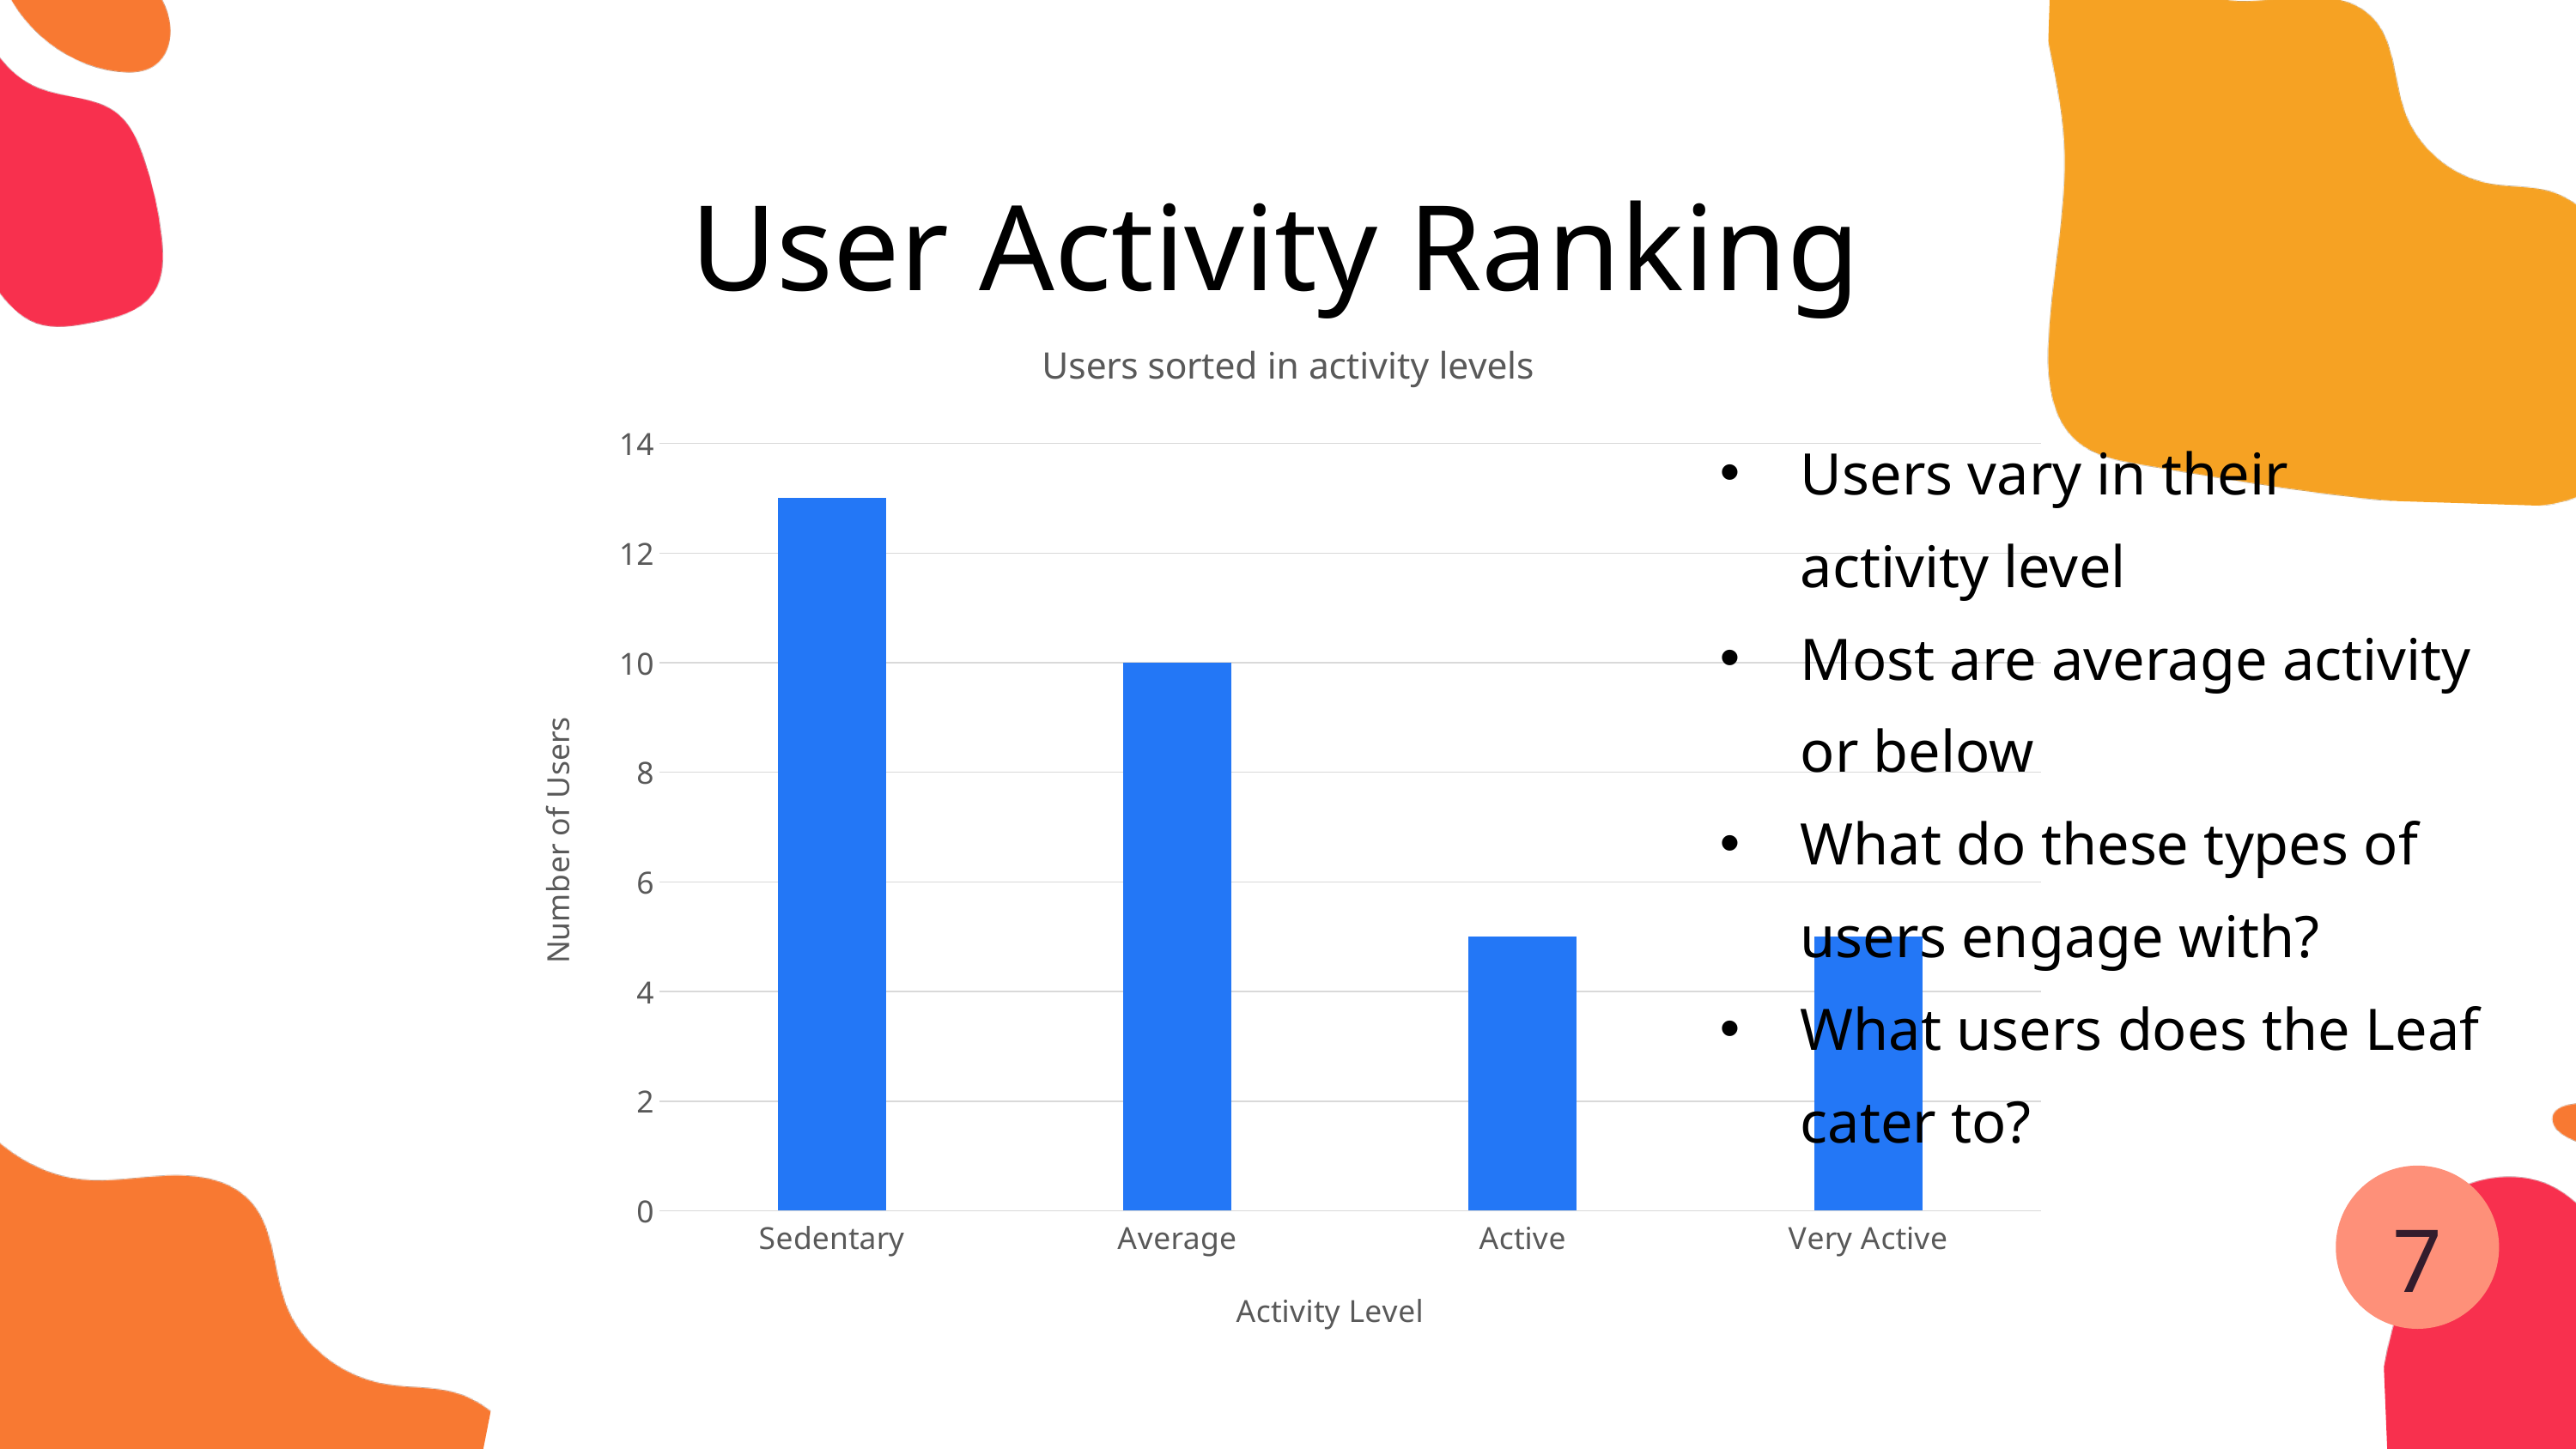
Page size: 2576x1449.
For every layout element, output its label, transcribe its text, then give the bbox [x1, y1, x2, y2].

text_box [2333, 1165, 2502, 1423]
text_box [347, 138, 2205, 1363]
text_box [2375, 1100, 2576, 1449]
text_box [0, 960, 499, 1449]
text_box Users vary in their activity level Most are average activity or below What do these types of users engage with? What users does the Leaf cater to? [2208, 413, 2484, 1155]
text_box [0, 1, 172, 330]
text_box [2044, 1, 2576, 507]
